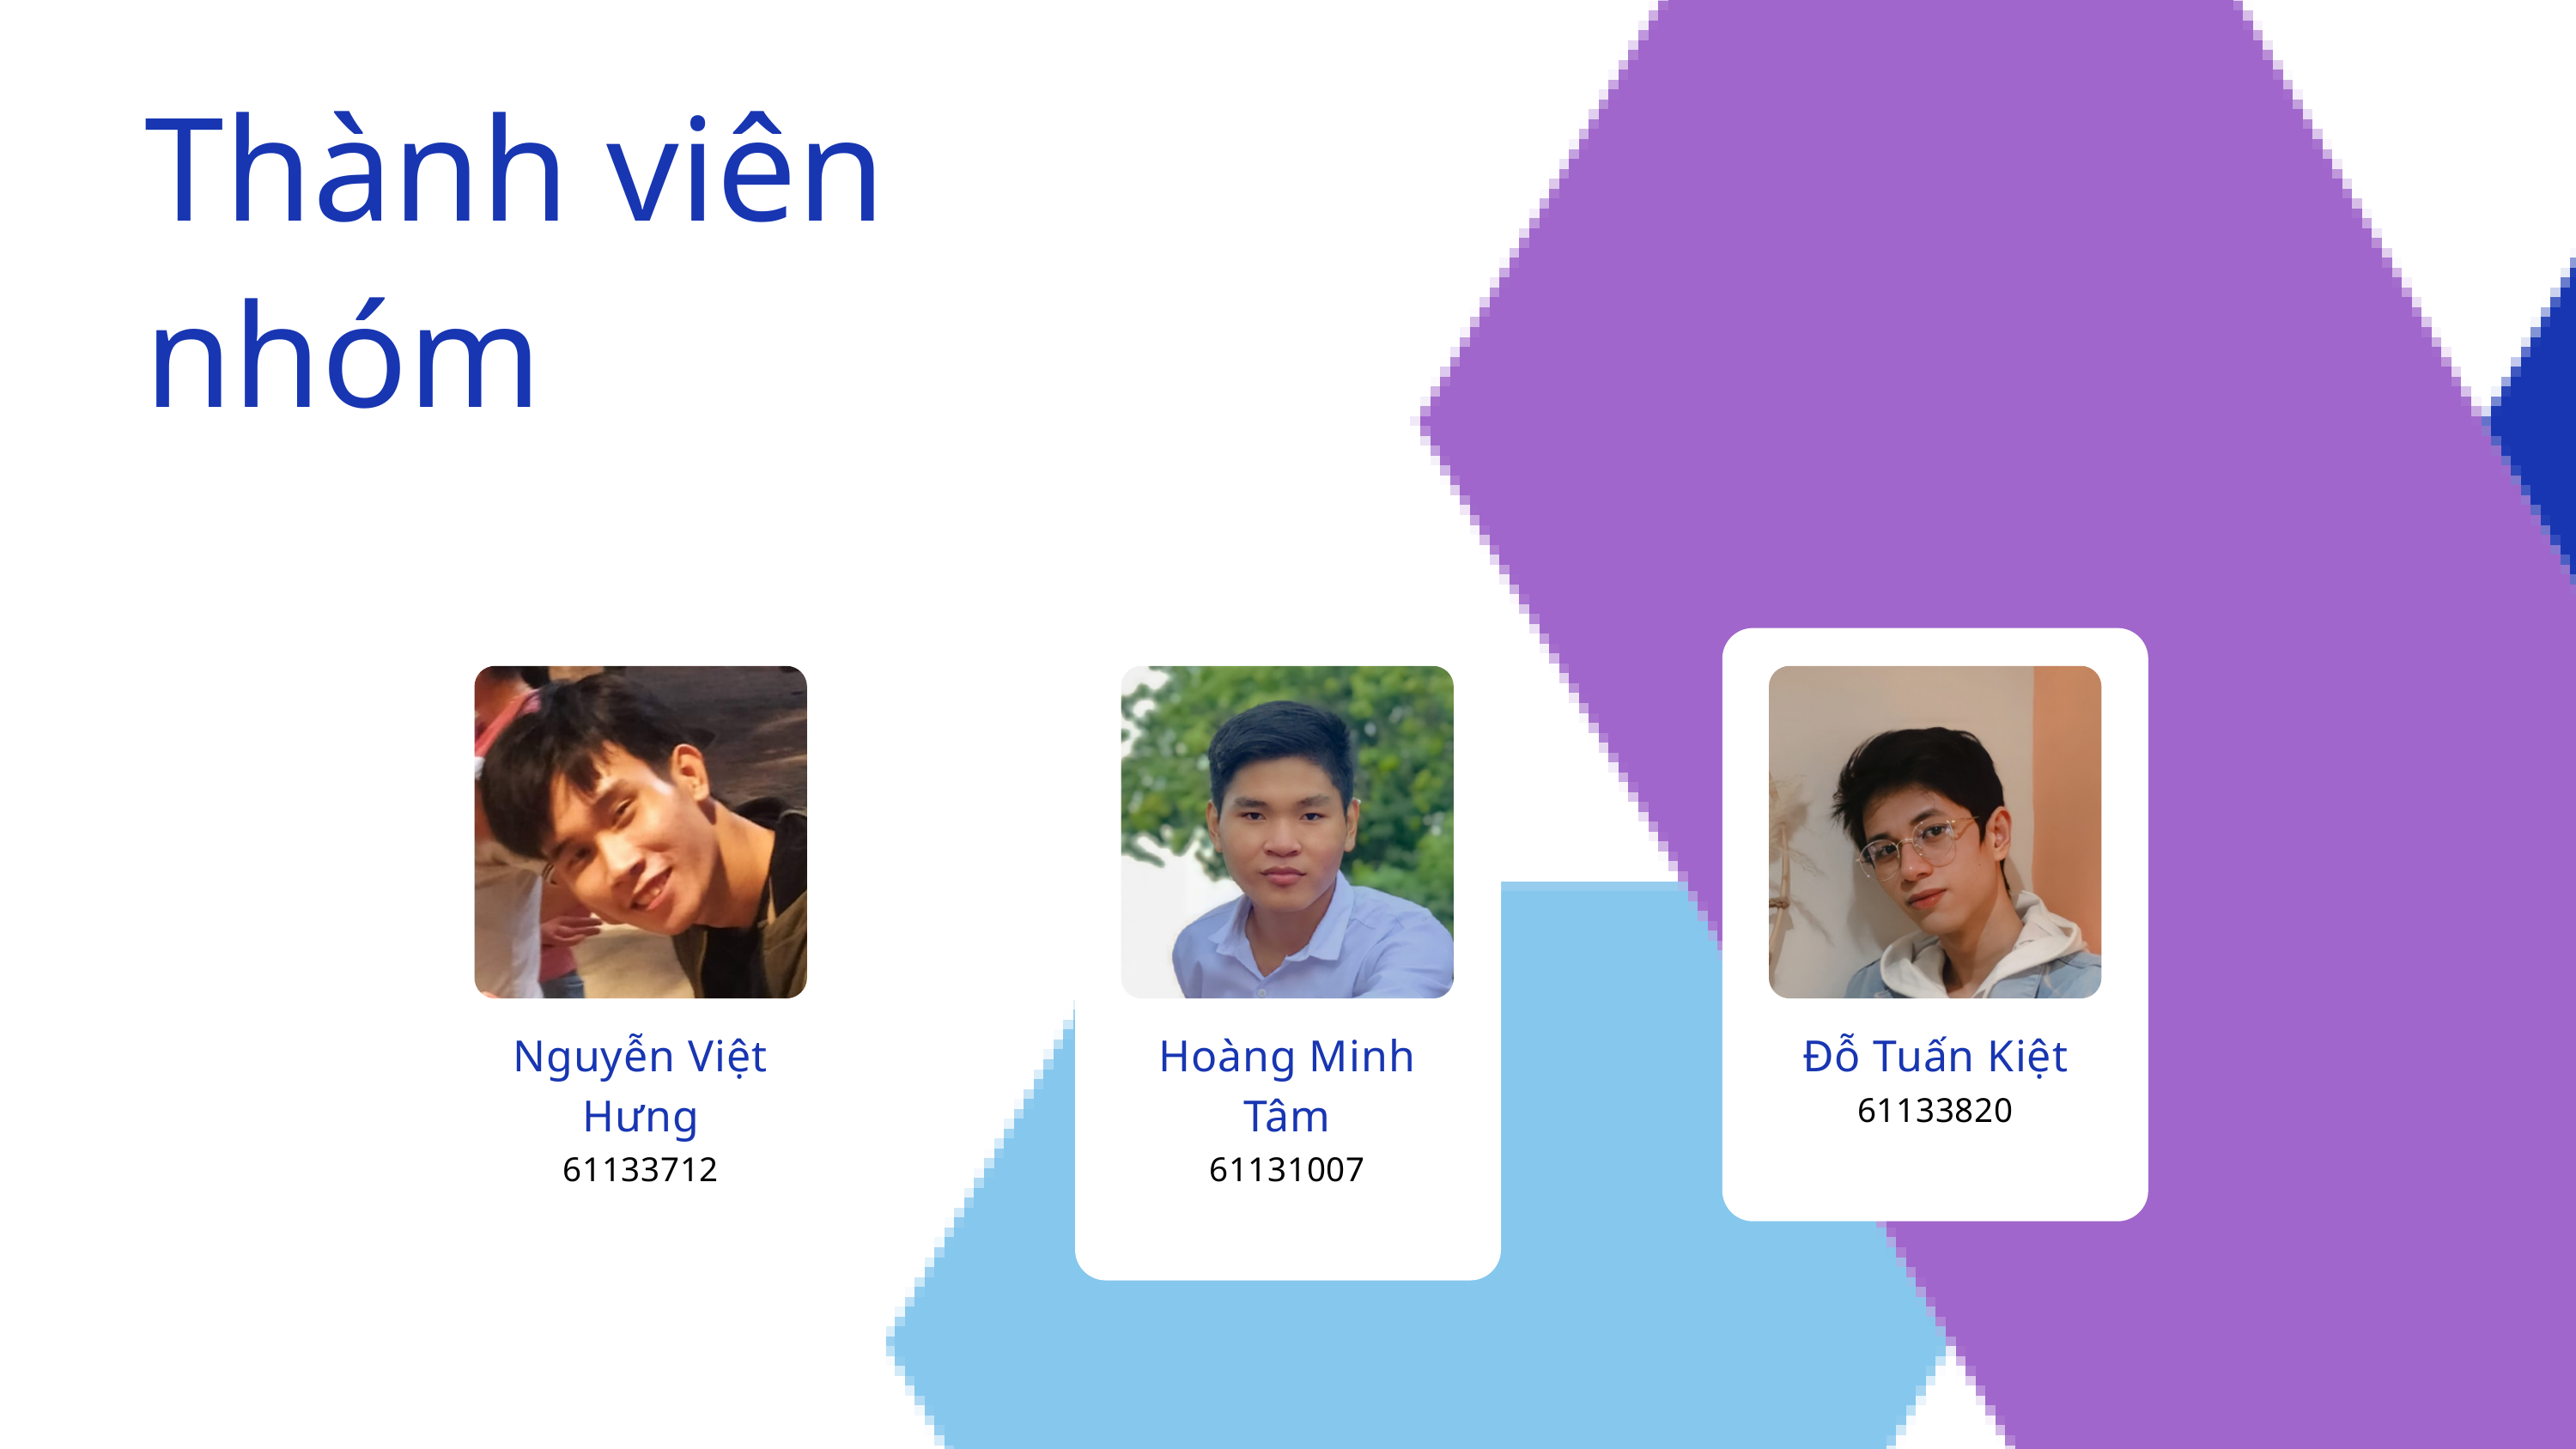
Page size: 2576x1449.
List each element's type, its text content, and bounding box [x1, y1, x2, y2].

picture [885, 0, 2576, 1449]
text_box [1722, 627, 2149, 1222]
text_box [1074, 627, 1502, 1281]
text_box Thành viên nhóm [144, 64, 879, 436]
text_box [428, 627, 855, 1281]
